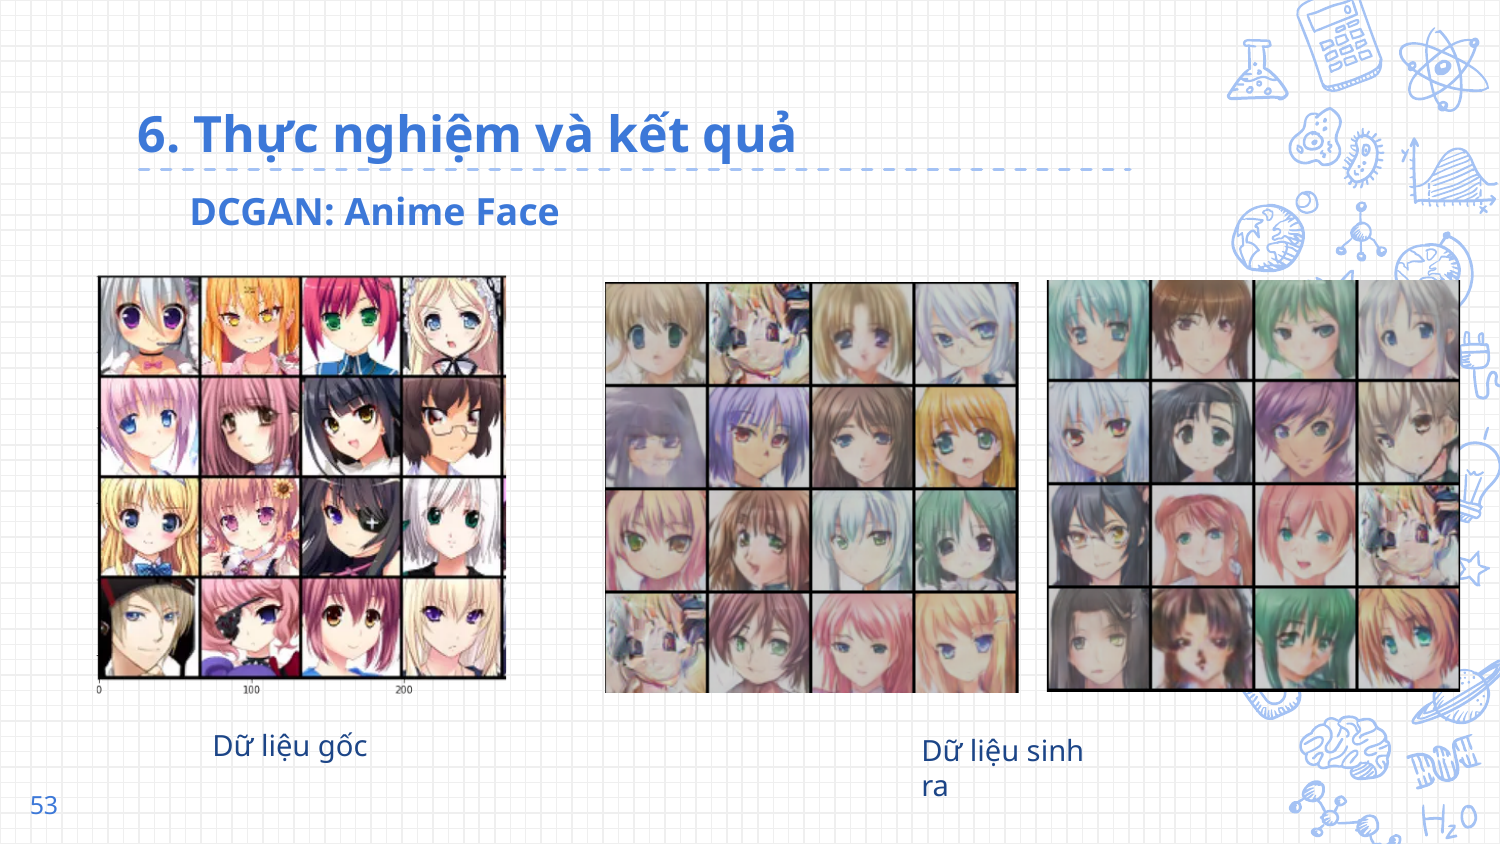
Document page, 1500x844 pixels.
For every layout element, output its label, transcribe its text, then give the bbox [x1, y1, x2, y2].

picture [96, 266, 507, 703]
text_box DCGAN: Anime Face [174, 107, 1306, 248]
text_box Dữ liệu sinh ra [906, 724, 1131, 810]
picture [1046, 280, 1461, 692]
title 6. Thực nghiệm và kết quả [122, 36, 1254, 178]
picture [604, 281, 1019, 693]
text_box Dữ liệu gốc [197, 720, 406, 770]
slide_number 53 [14, 774, 105, 840]
